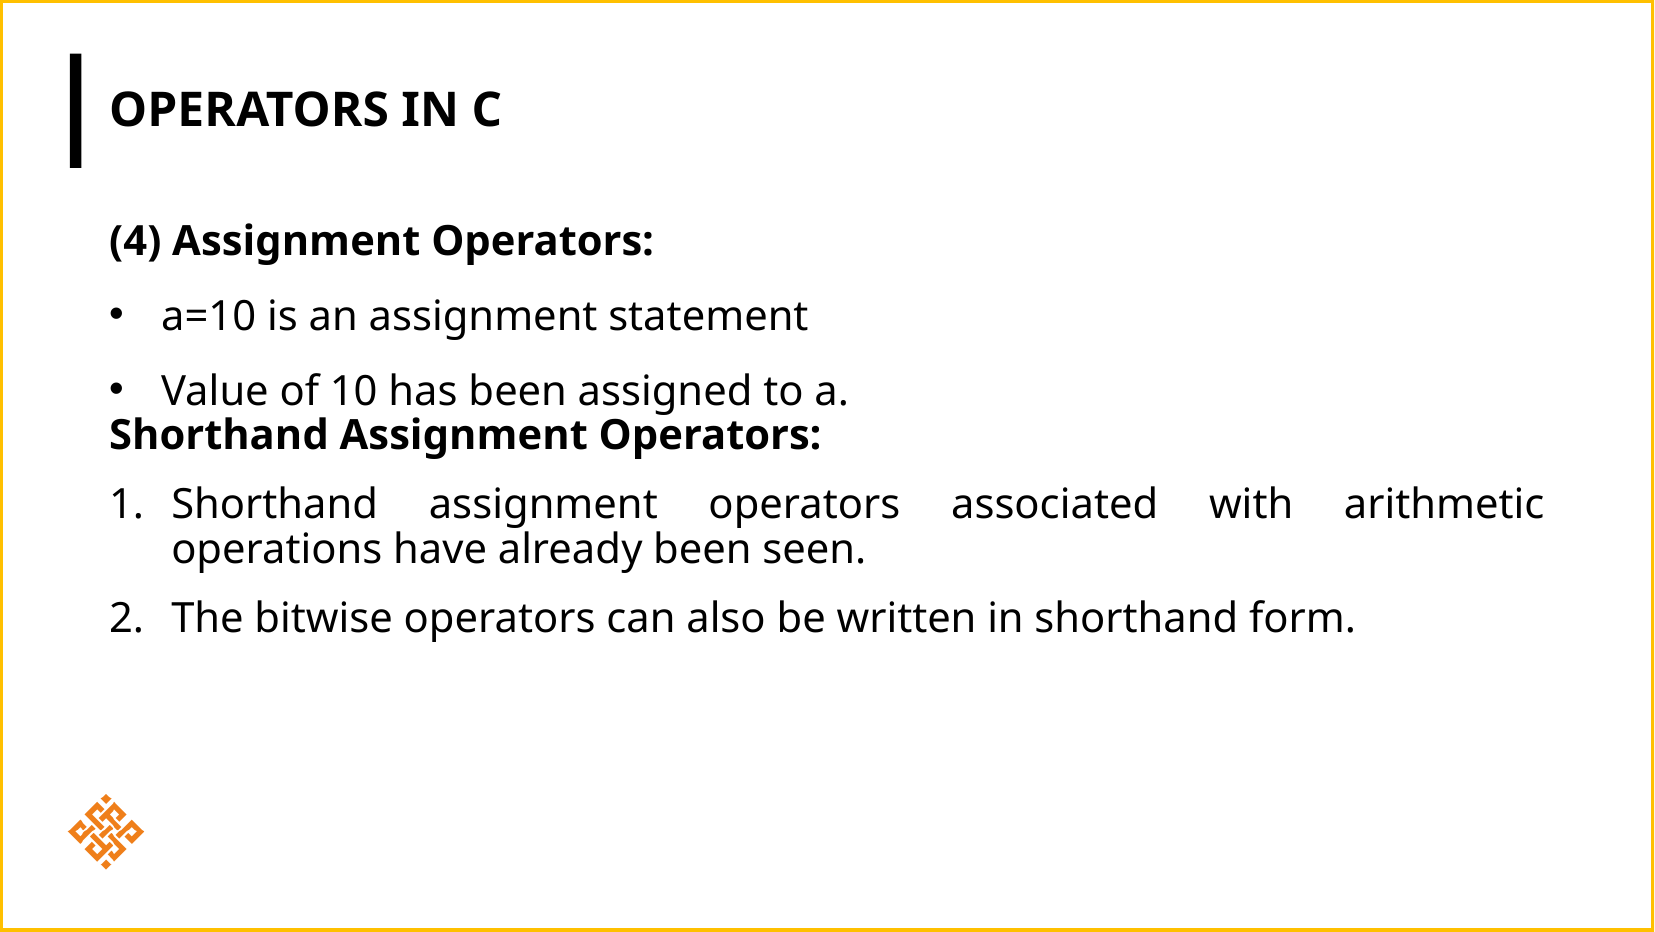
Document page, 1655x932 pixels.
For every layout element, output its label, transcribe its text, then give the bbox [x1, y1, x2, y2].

picture [51, 730, 162, 932]
list (4) Assignment Operators: a=10 is an assignment statement Value of 10 has been assigned to a. Shorthand Assignment Operators: Shorthand assignment operators associated with arithmetic operations have already been seen. The bitwise operators can also be written in shorthand form. [94, 181, 1560, 897]
title Operators in c [94, 53, 938, 168]
